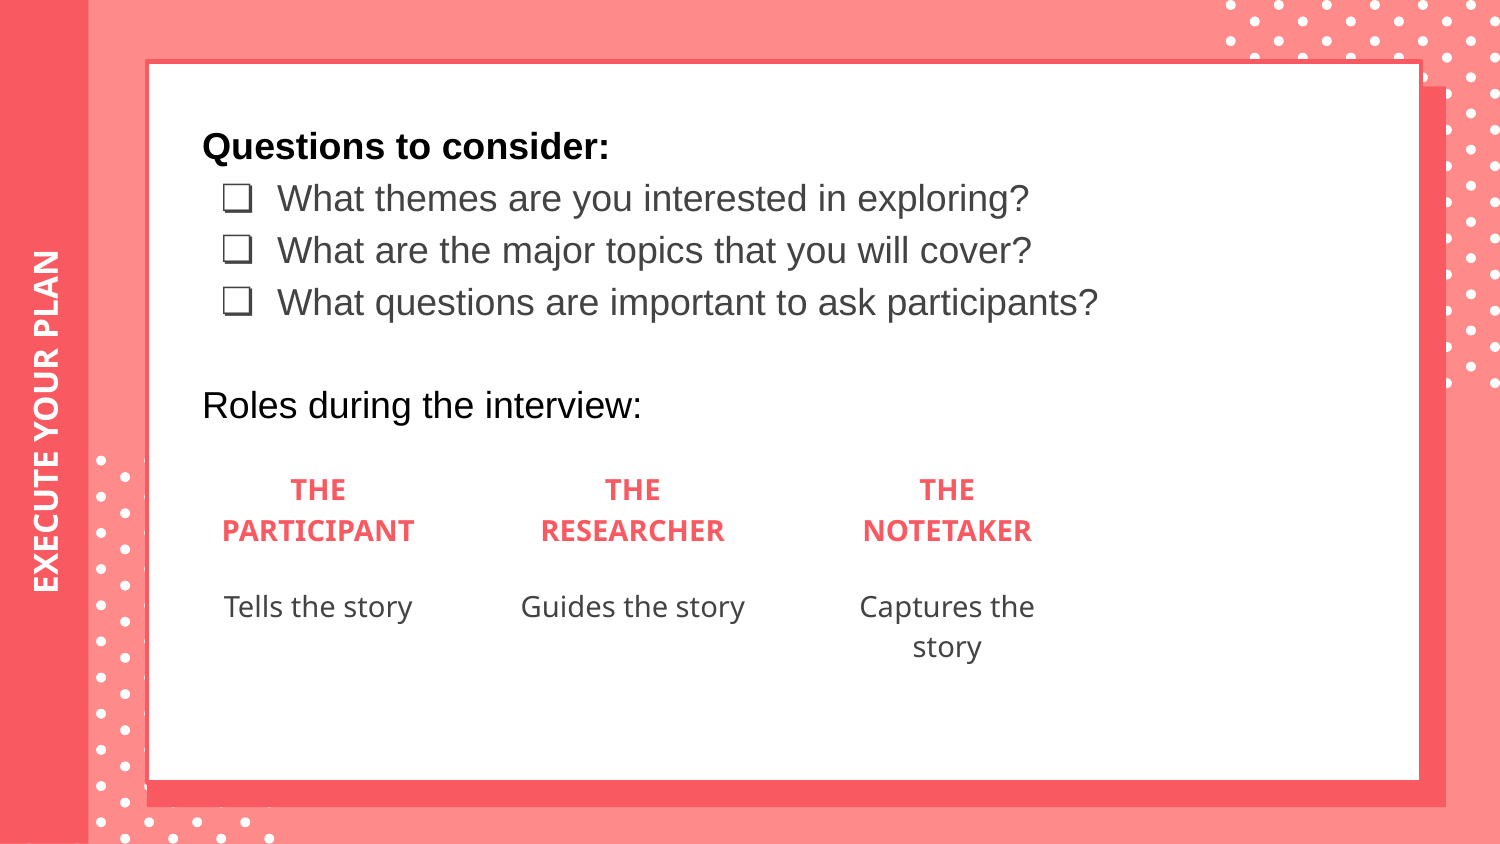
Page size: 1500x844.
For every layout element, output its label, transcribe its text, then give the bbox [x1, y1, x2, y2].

text_box Tells the story [188, 567, 448, 674]
title EXECUTE YOUR PLAN [17, 41, 72, 803]
text_box THE RESEARCHER [503, 451, 763, 567]
text_box THE NOTETAKER [817, 451, 1077, 567]
subtitle Questions to consider: What themes are you interested in exploring? What are the major topics that you will cover? What questions are important to ask participants? Roles during the interview: [187, 100, 1381, 744]
text_box THE PARTICIPANT [188, 451, 448, 567]
text_box Captures the story [817, 567, 1077, 679]
text_box Guides the story [503, 567, 763, 674]
